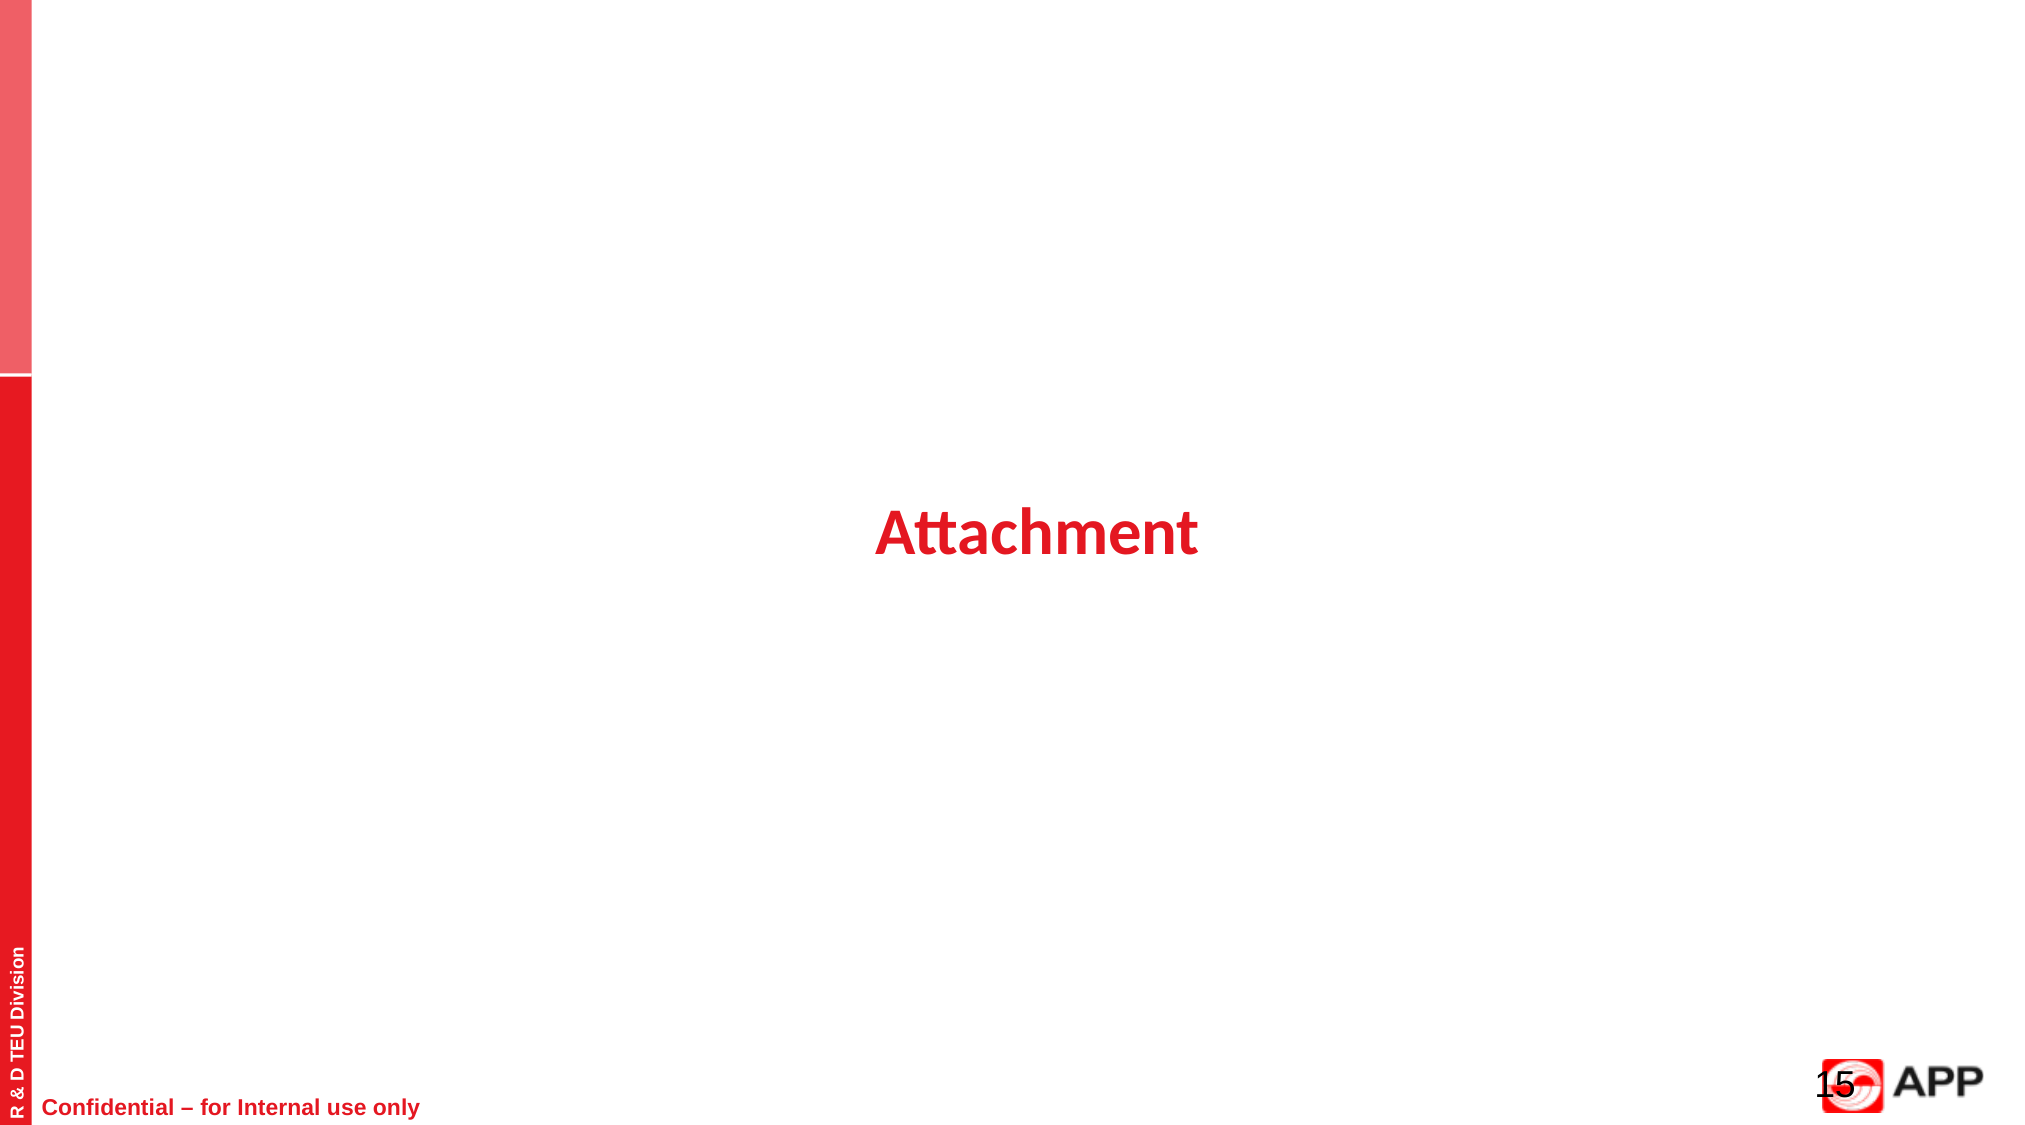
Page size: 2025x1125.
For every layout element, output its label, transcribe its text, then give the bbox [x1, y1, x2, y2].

title Attachment [875, 487, 1234, 573]
text_box R & D TEU Division [5, 876, 28, 1120]
text_box Confidential – for Internal use only [41, 1092, 532, 1120]
picture [1822, 1059, 1984, 1113]
